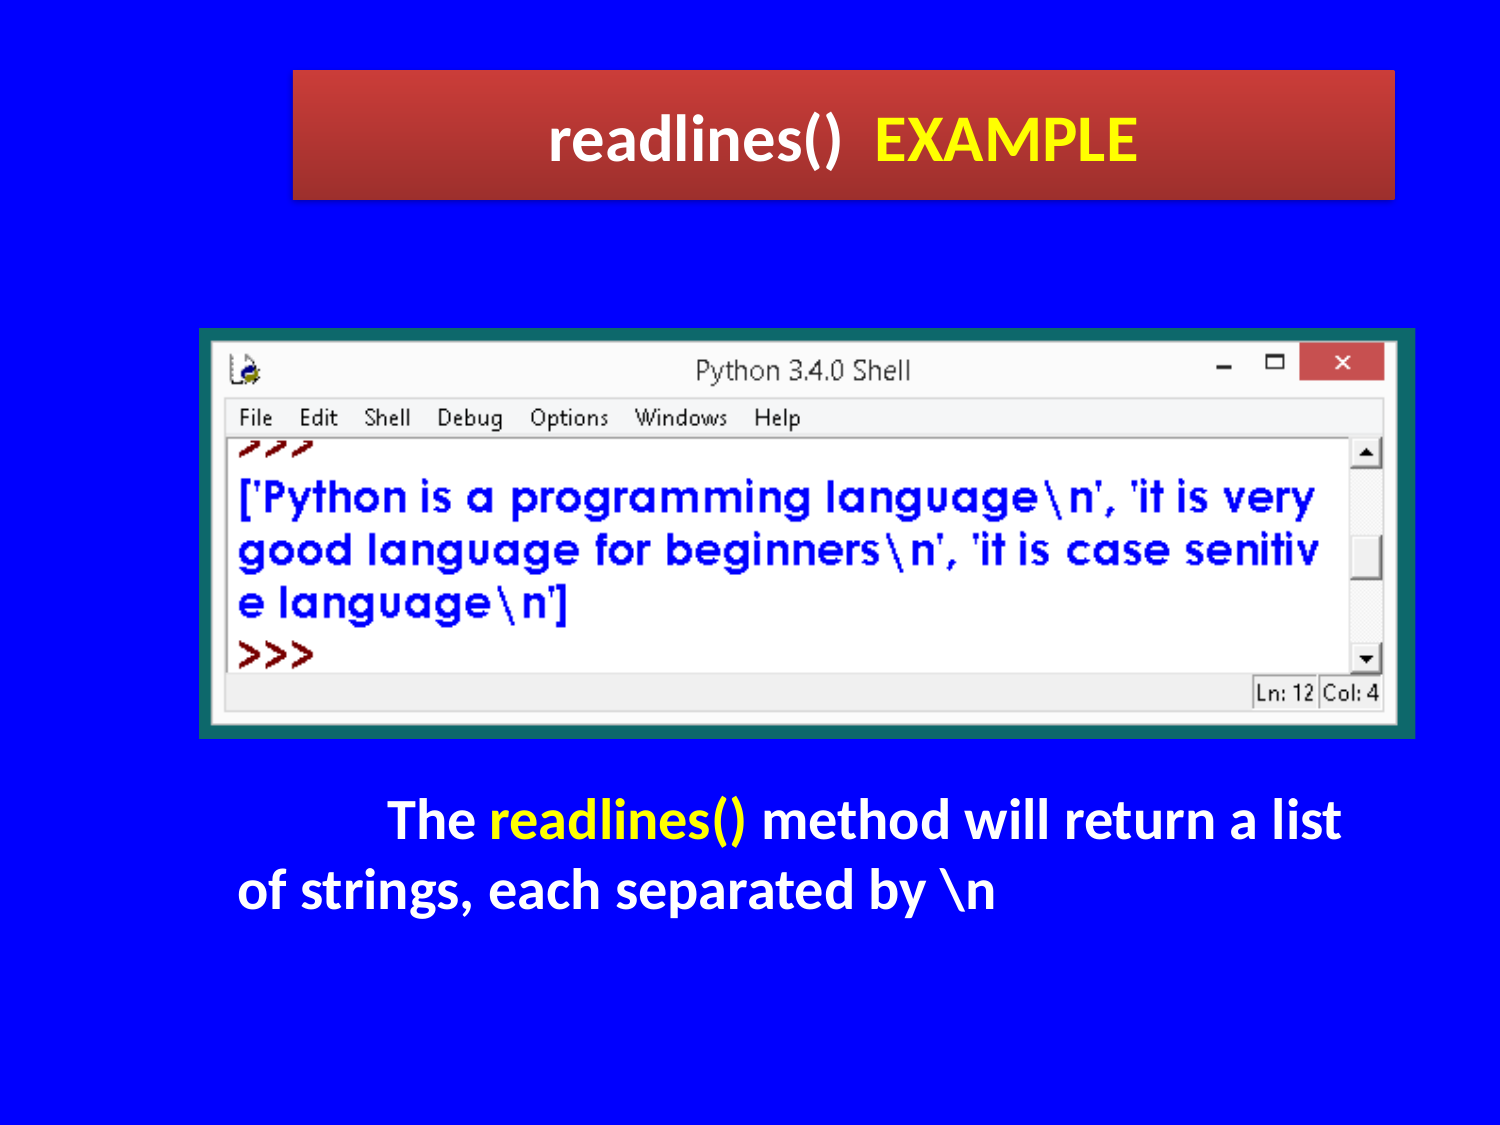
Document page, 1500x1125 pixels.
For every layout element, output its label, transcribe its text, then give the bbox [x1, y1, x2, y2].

picture [198, 327, 1416, 739]
text_box The readlines() method will return a list of strings, each separated by \n [222, 773, 1395, 929]
text_box readlines() EXAMPLE [292, 70, 1395, 200]
